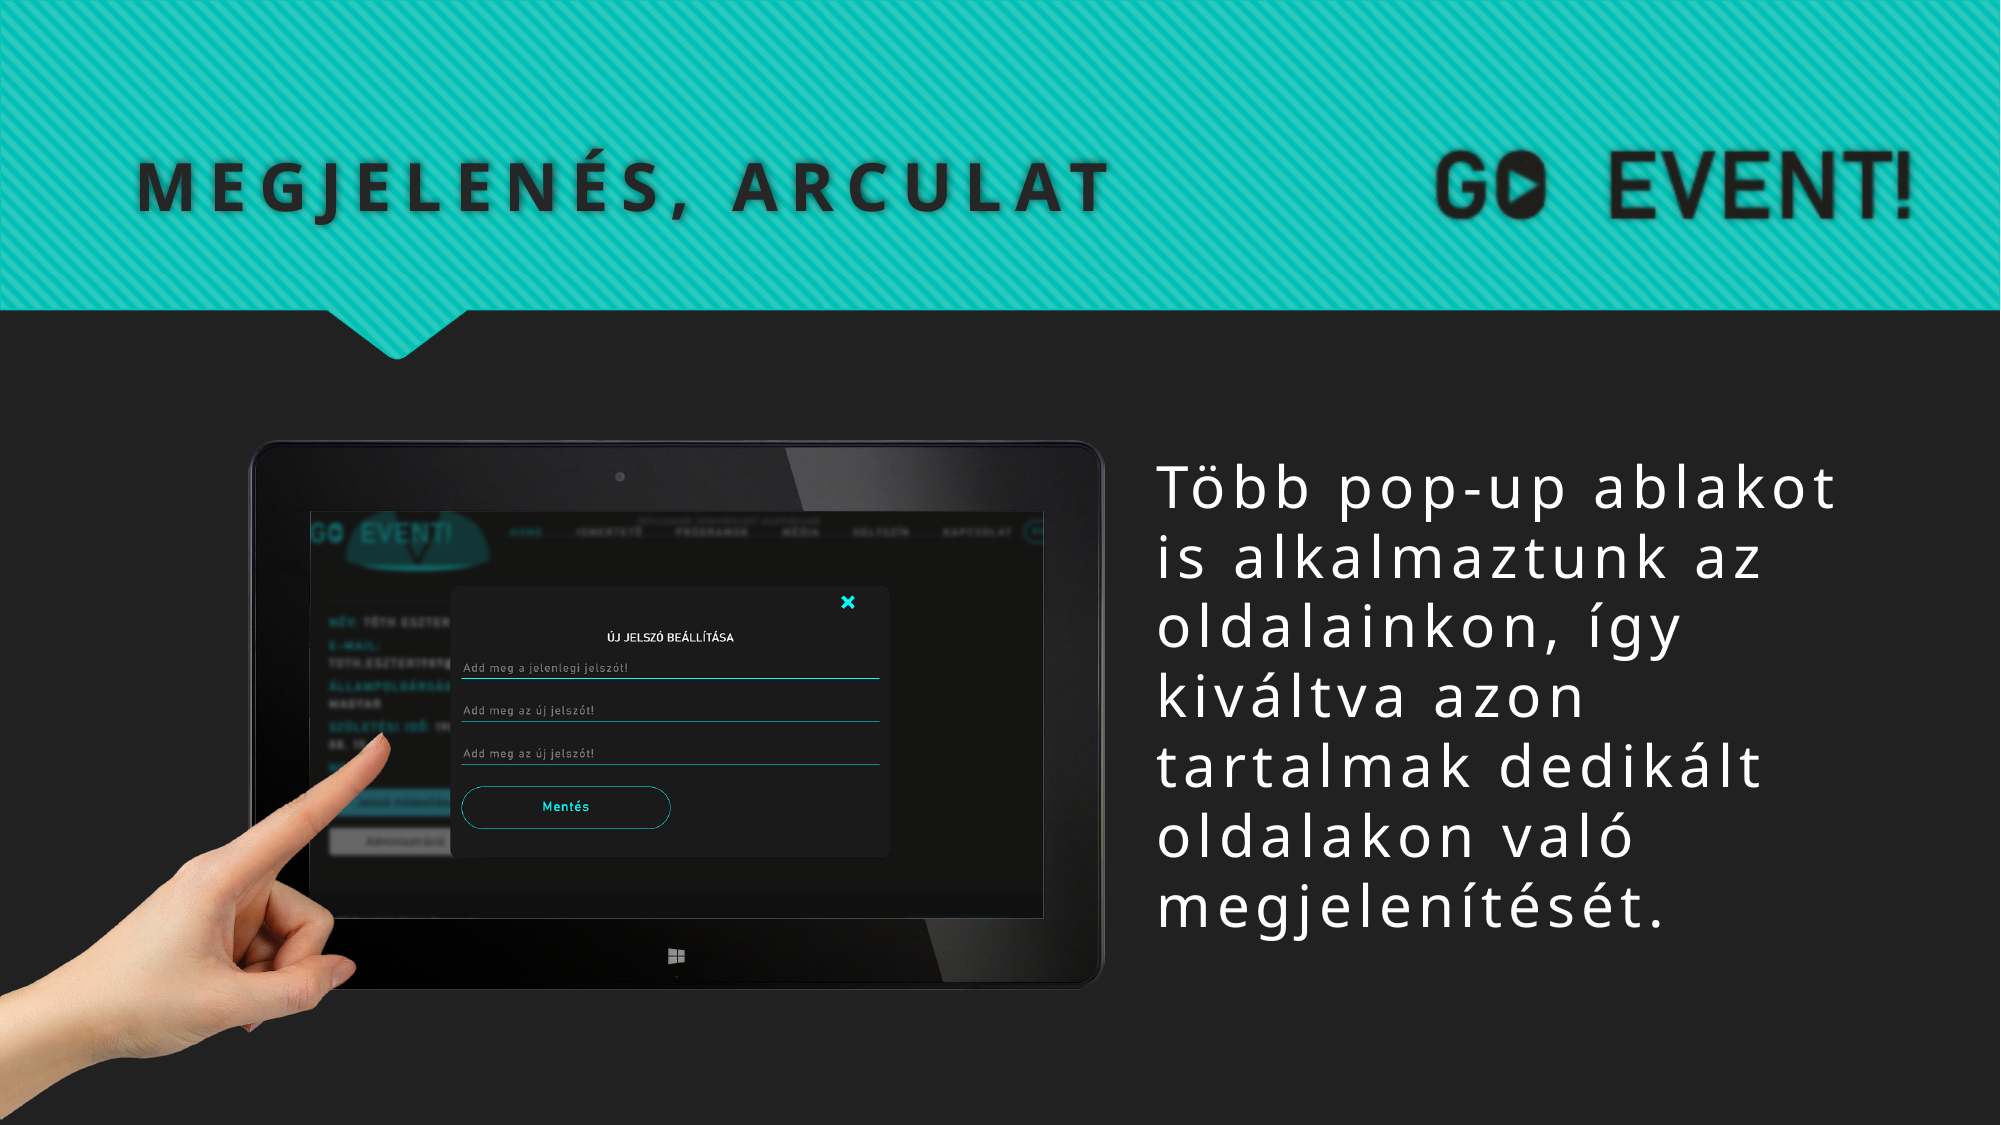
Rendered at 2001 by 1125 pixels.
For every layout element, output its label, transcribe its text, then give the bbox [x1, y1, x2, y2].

picture [0, 426, 1124, 1121]
picture [1403, 133, 2000, 233]
title MEGJELENÉS, ARCULAT [119, 73, 1422, 233]
text_box Több pop-up ablakot is alkalmaztunk az oldalainkon, így kiváltva azon tartalmak dedikált oldalakon való megjelenítését. [1141, 442, 1917, 947]
